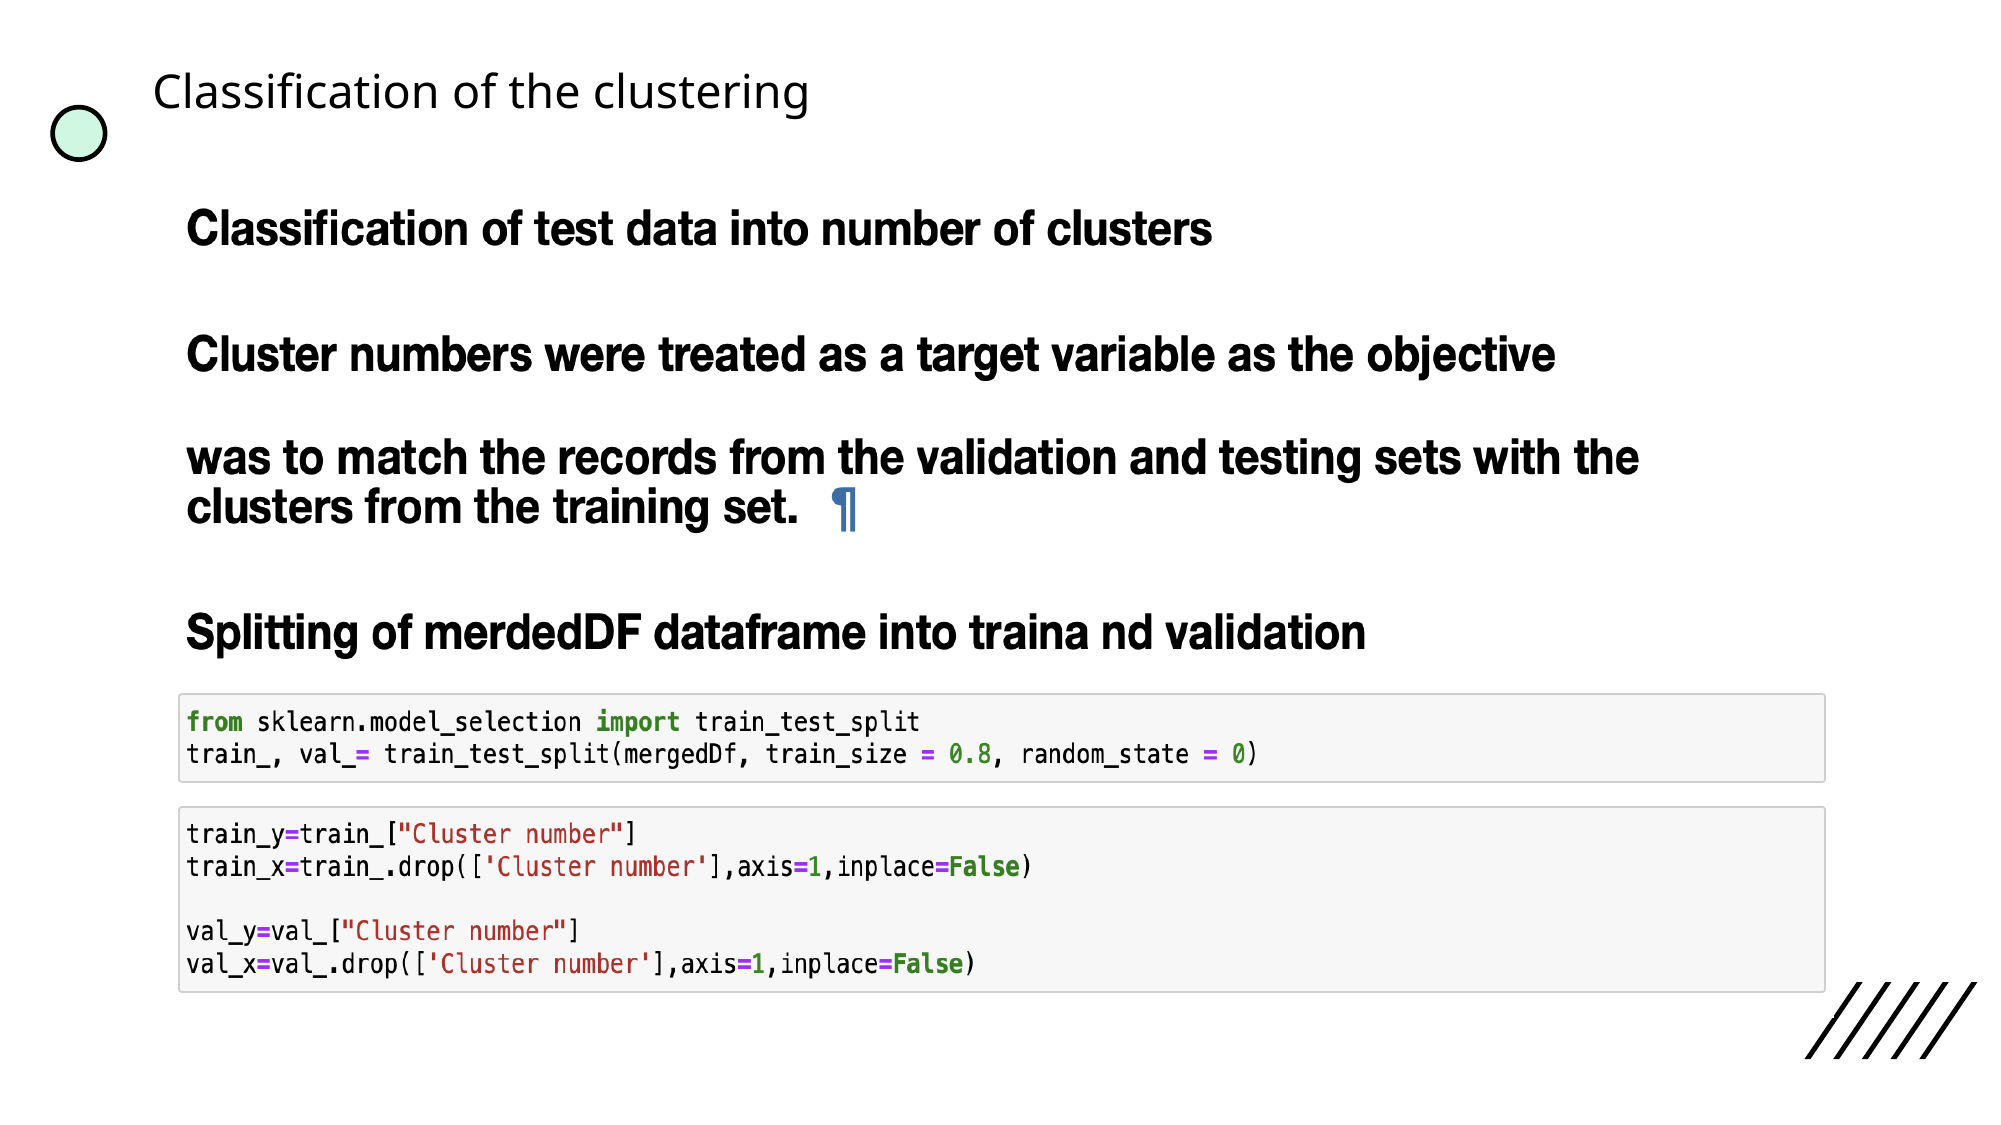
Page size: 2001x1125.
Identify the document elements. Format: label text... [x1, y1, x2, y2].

title Classification of the clustering [137, 59, 1863, 183]
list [165, 182, 1834, 1018]
